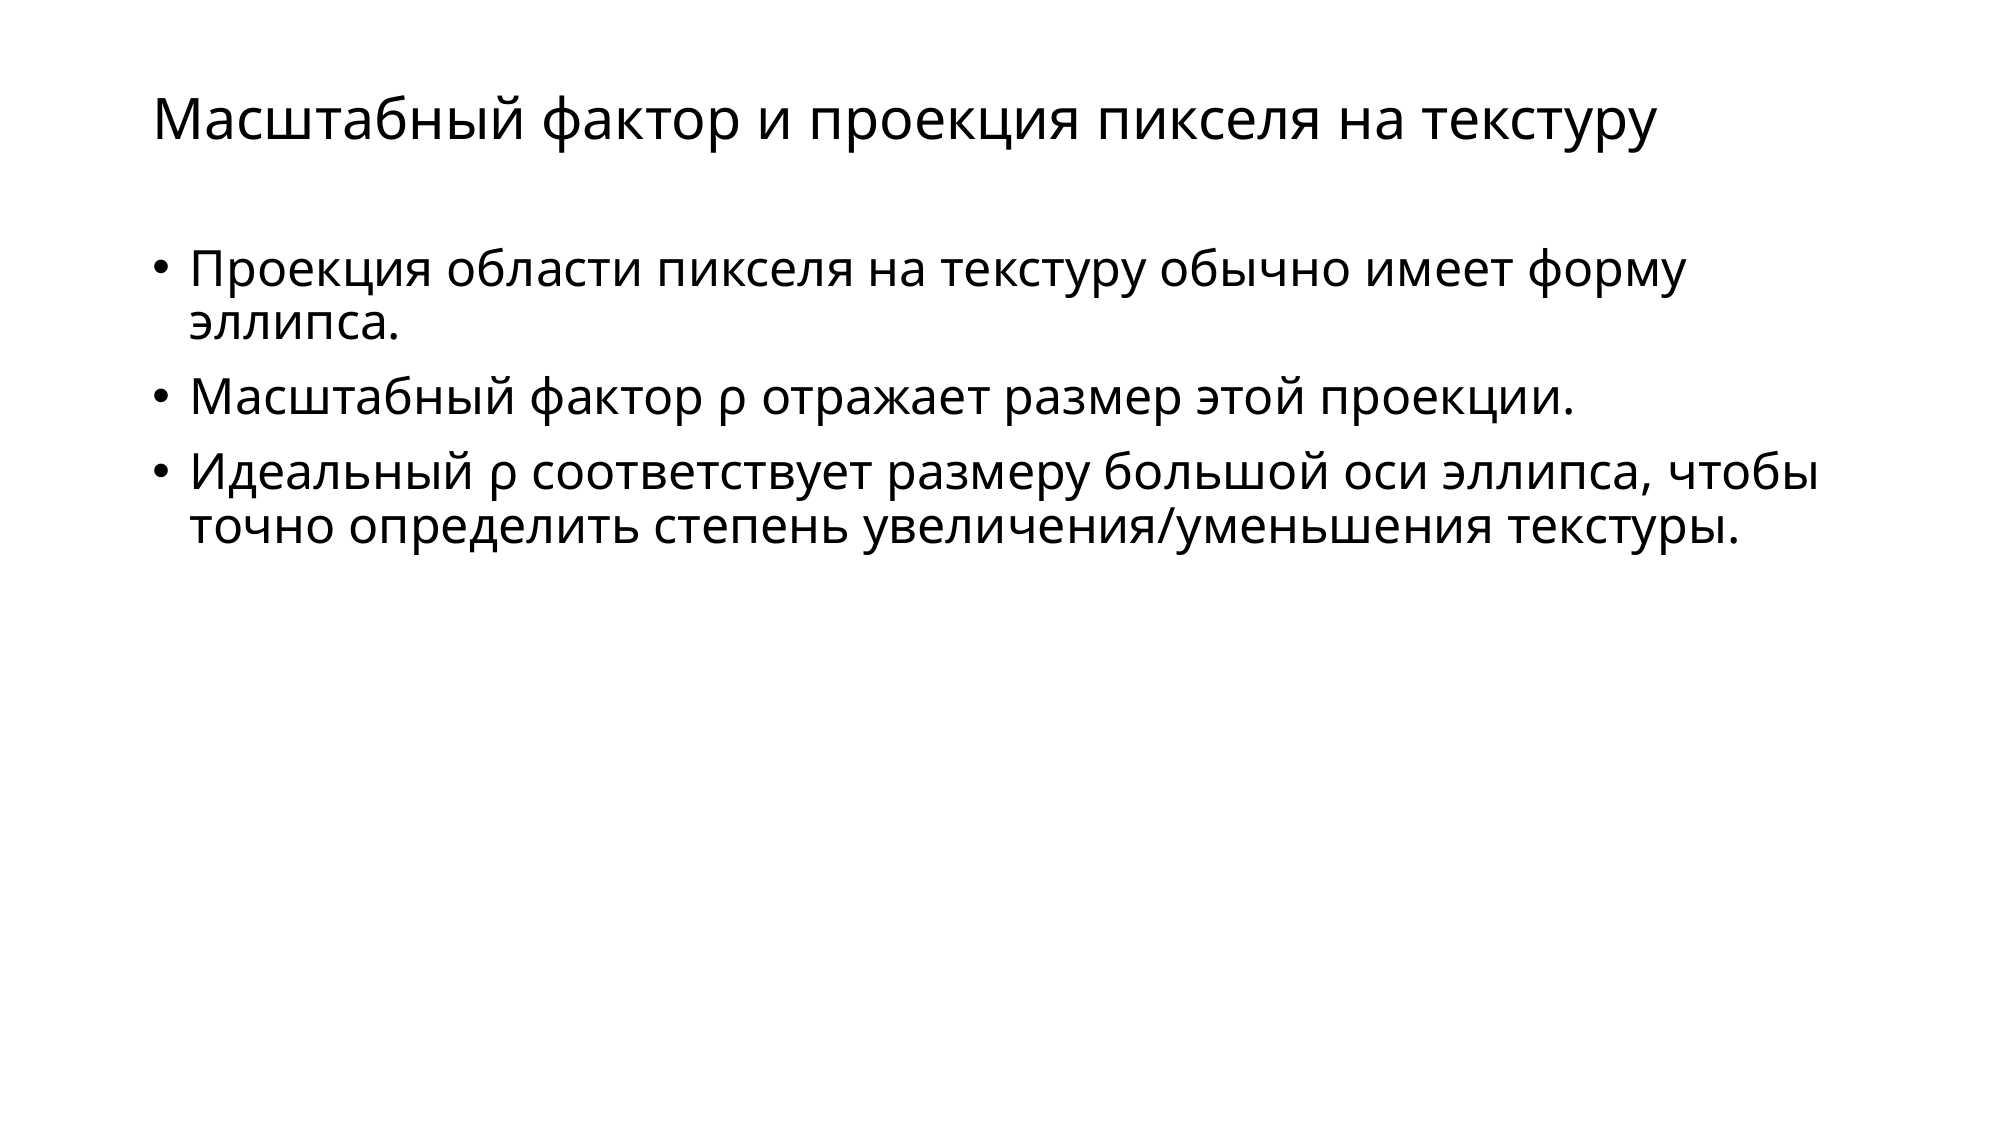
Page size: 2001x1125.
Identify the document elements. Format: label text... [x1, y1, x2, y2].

list Проекция области пикселя на текстуру обычно имеет форму эллипса. Масштабный фактор ρ отражает размер этой проекции. Идеальный ρ соответствует размеру большой оси эллипса, чтобы точно определить степень увеличения/уменьшения текстуры. [137, 235, 1863, 586]
title Масштабный фактор и проекция пикселя на текстуру [137, 59, 1863, 183]
